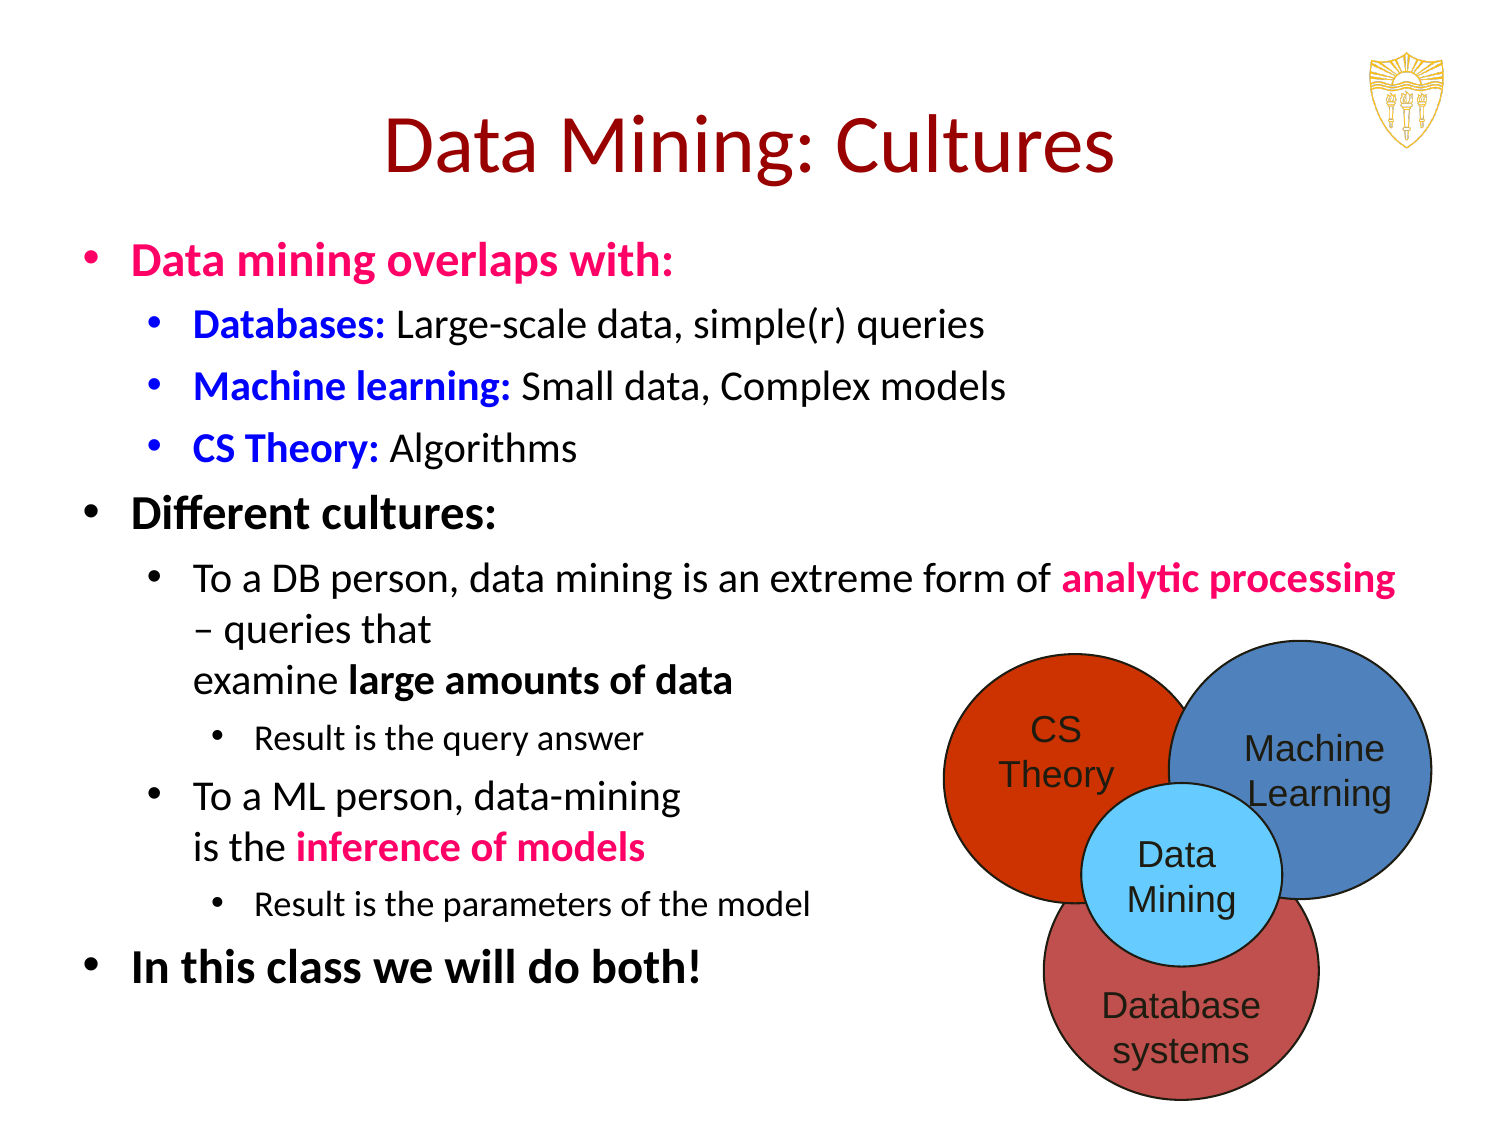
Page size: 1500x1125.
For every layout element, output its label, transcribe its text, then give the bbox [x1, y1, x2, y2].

title Data Mining: Cultures [74, 14, 1426, 219]
picture [1426, 38, 1468, 162]
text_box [943, 640, 1445, 1101]
list Data mining overlaps with: Databases: Large-scale data, simple(r) queries Machine learning: Small data, Complex models CS Theory: Algorithms Different cultures: To a DB person, data mining is an extreme form of analytic processing – queries that examine large amounts of data Result is the query answer To a ML person, data-mining is the inference of models Result is the parameters of the model In this class we will do both! [74, 219, 1426, 1009]
